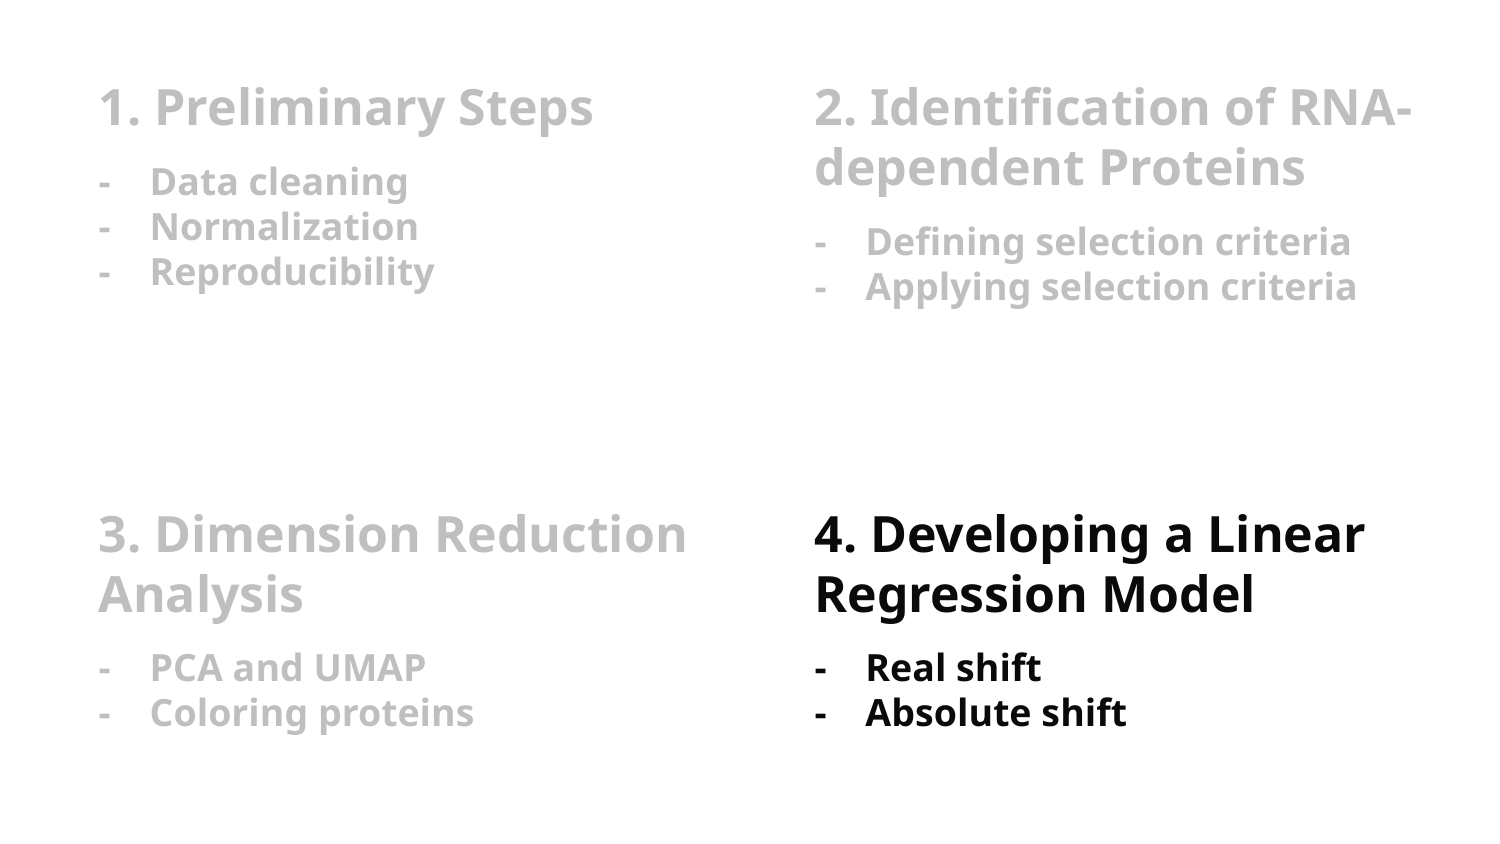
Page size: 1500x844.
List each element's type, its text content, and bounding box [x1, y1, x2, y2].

text_box 1. Preliminary Steps - Data cleaning - Normalization - Reproducibility [83, 67, 834, 421]
text_box 2. Identification of RNA-dependent Proteins - Defining selection criteria - Applying selection criteria [799, 67, 1500, 316]
text_box 4. Developing a Linear Regression Model - Real shift - Absolute shift [799, 494, 1500, 742]
text_box 3. Dimension Reduction Analysis - PCA and UMAP - Coloring proteins [83, 494, 799, 742]
